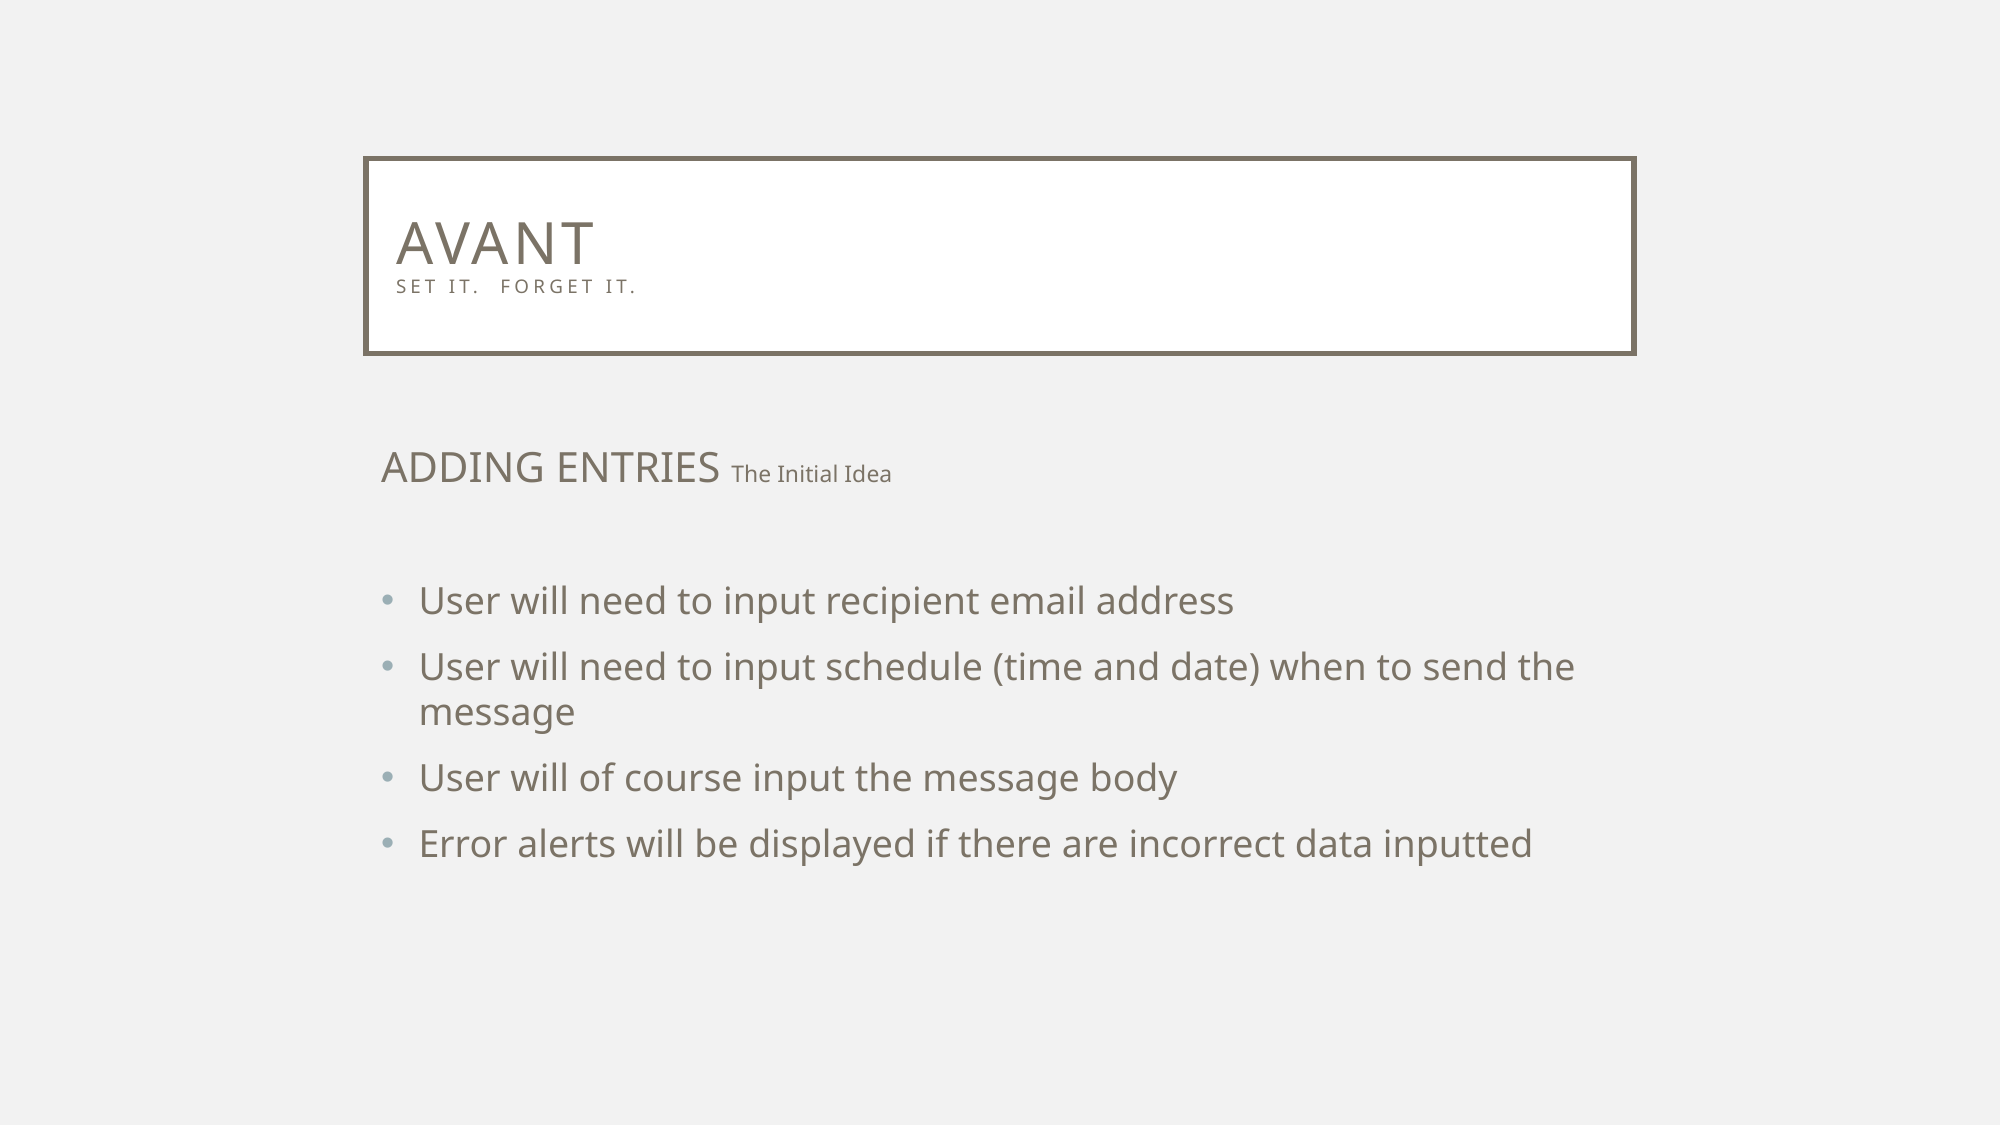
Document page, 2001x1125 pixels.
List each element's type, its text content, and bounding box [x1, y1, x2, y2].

list ADDING ENTRIES The Initial Idea User will need to input recipient email address User will need to input schedule (time and date) when to send the message User will of course input the message body Error alerts will be displayed if there are incorrect data inputted [366, 432, 1634, 942]
title Avant set it. Forget it. [363, 156, 1637, 356]
